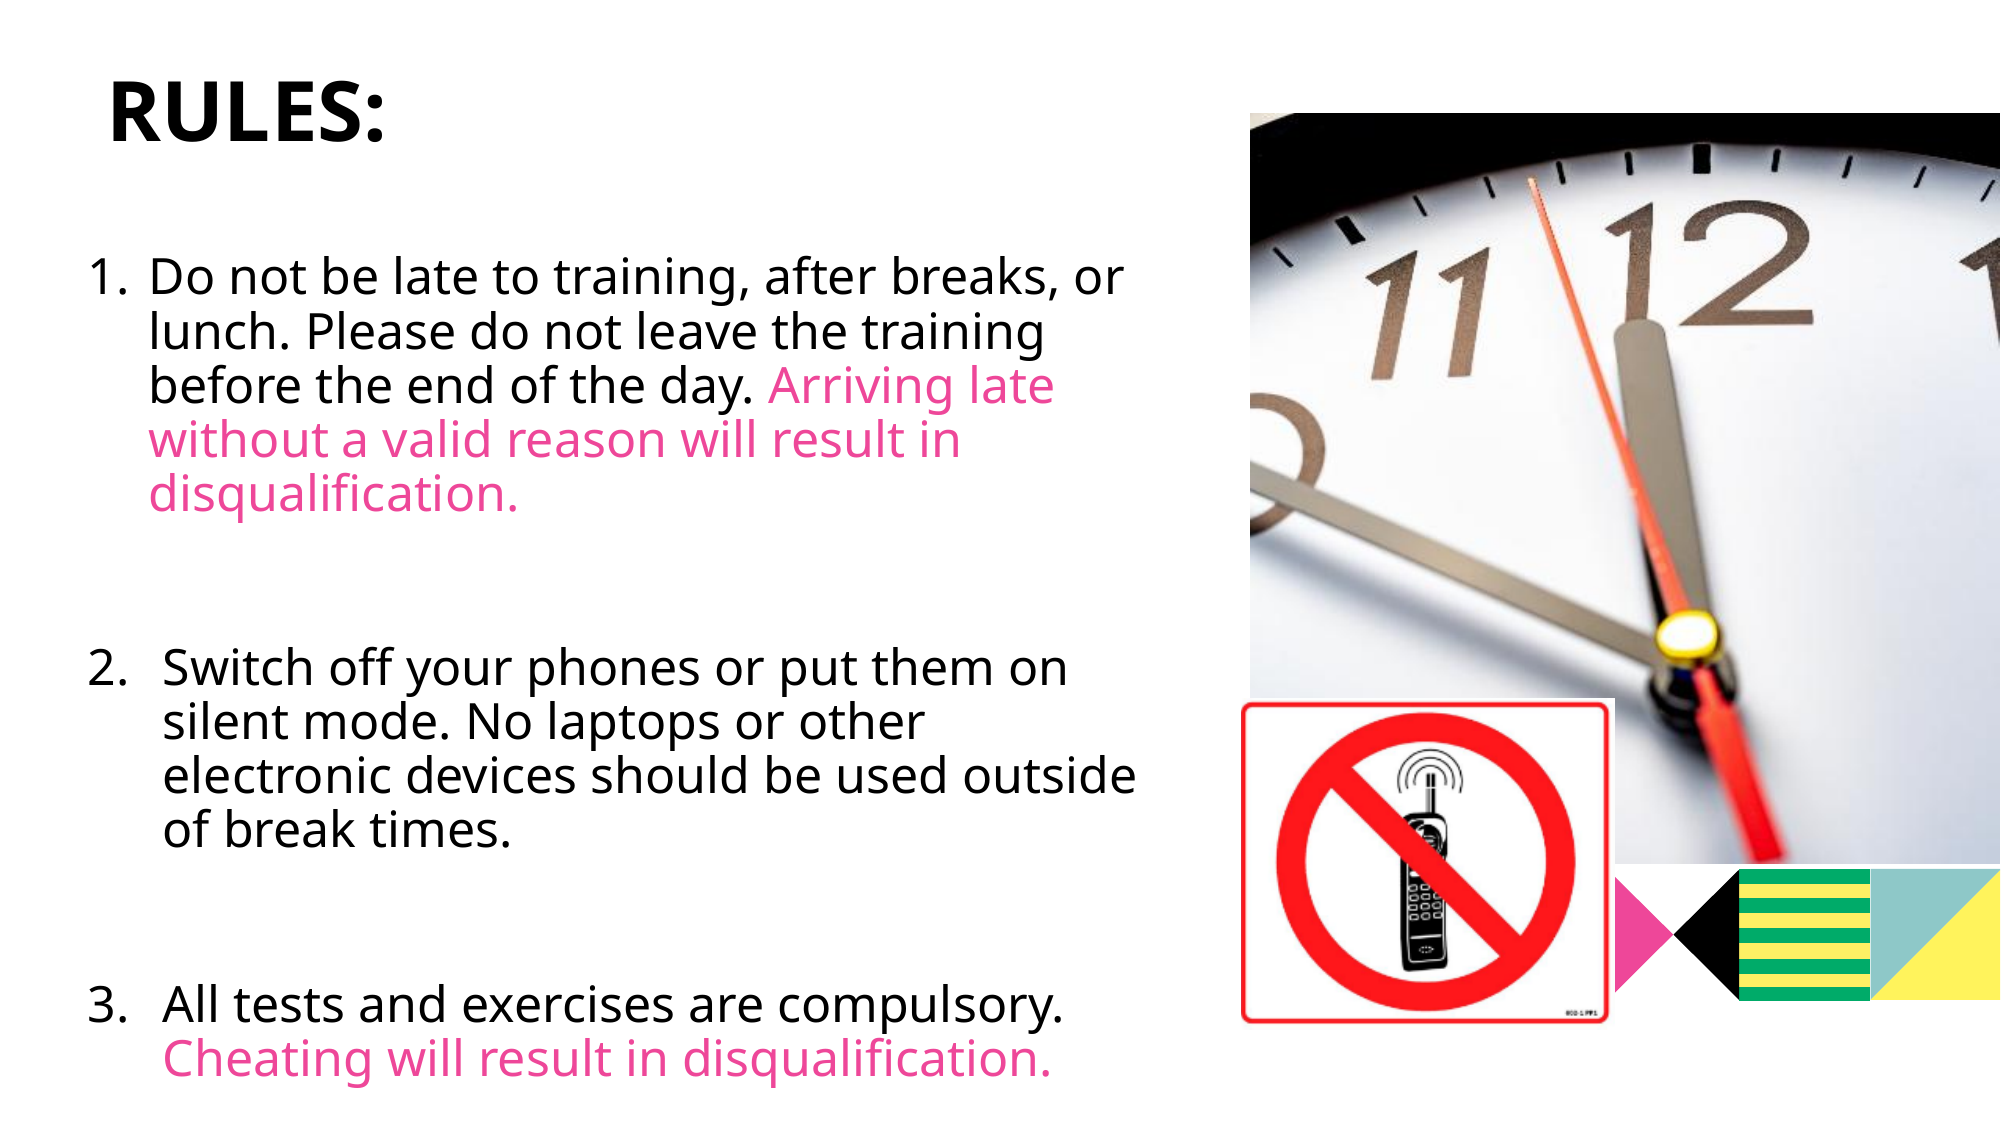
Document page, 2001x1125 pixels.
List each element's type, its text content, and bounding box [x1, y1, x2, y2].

picture [1241, 113, 2000, 1031]
list Do not be late to training, after breaks, or lunch. Please do not leave the training before the end of the day. Arriving late without a valid reason will result in disqualification. Switch off your phones or put them on silent mode. No laptops or other electronic devices should be used outside of break times. All tests and exercises are compulsory. Cheating will result in disqualification. [72, 244, 1166, 1125]
title Rules: [91, 60, 1148, 168]
